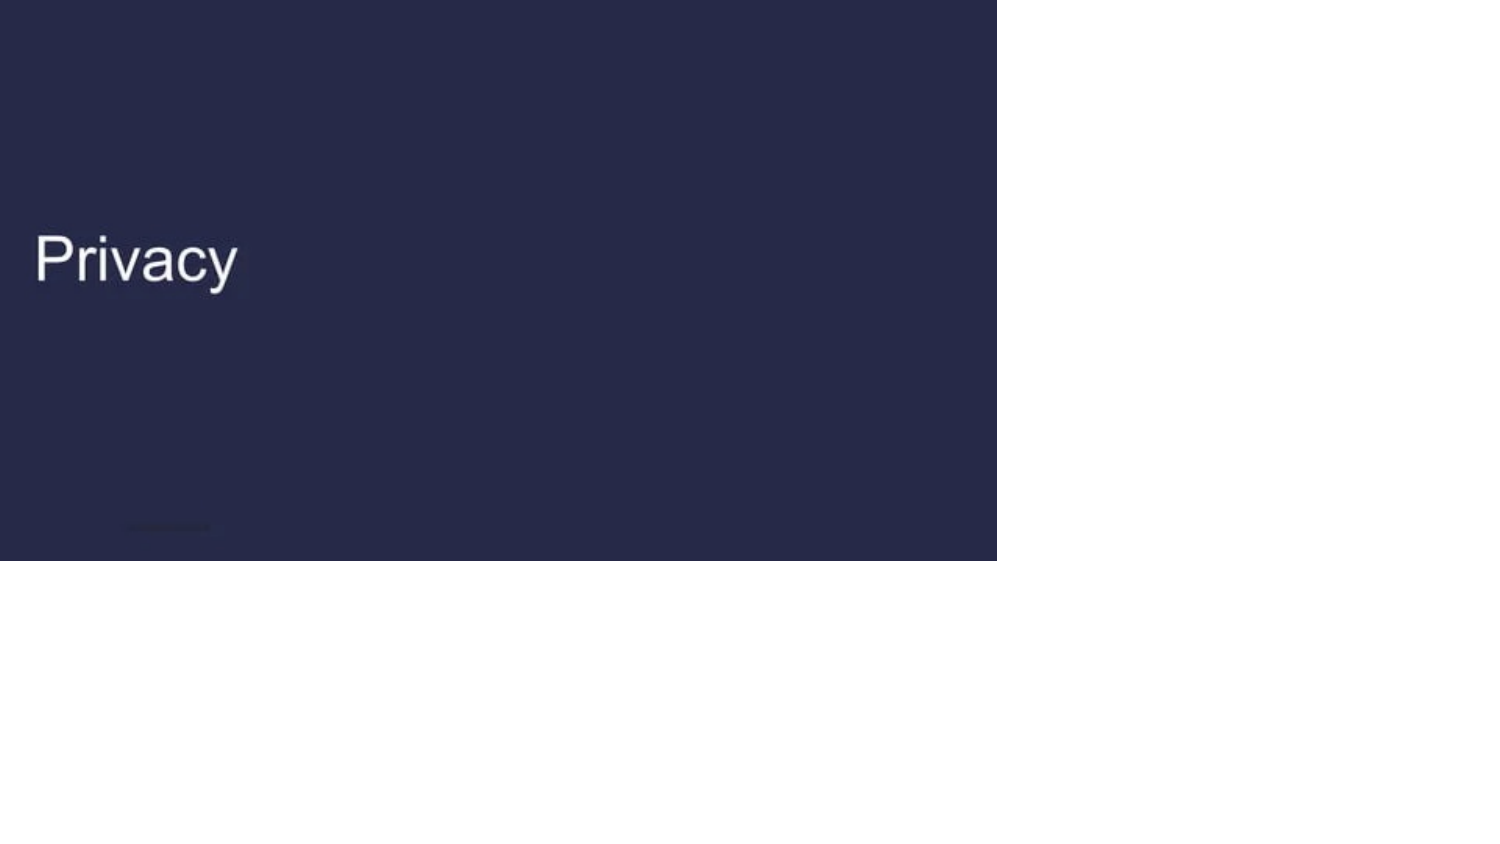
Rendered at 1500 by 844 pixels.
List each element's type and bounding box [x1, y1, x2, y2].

picture [0, 0, 997, 562]
